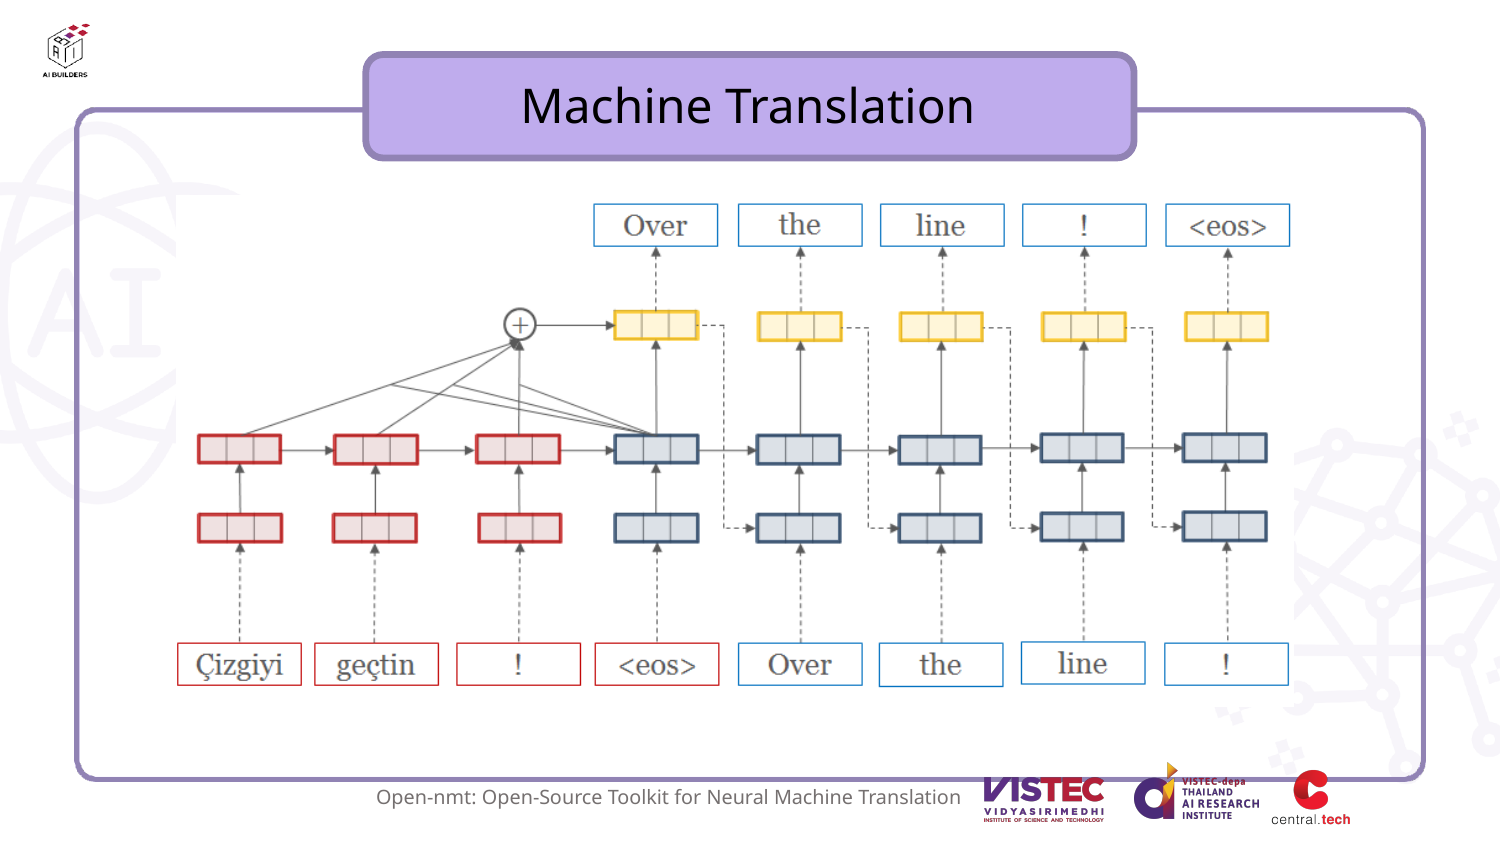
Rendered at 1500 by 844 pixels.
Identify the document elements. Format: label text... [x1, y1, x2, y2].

text_box Machine Translation [410, 76, 1087, 139]
text_box [365, 54, 1135, 158]
picture [0, 0, 1500, 844]
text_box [984, 761, 1352, 825]
list Open-nmt: Open-Source Toolkit for Neural Machine Translation [296, 781, 974, 827]
